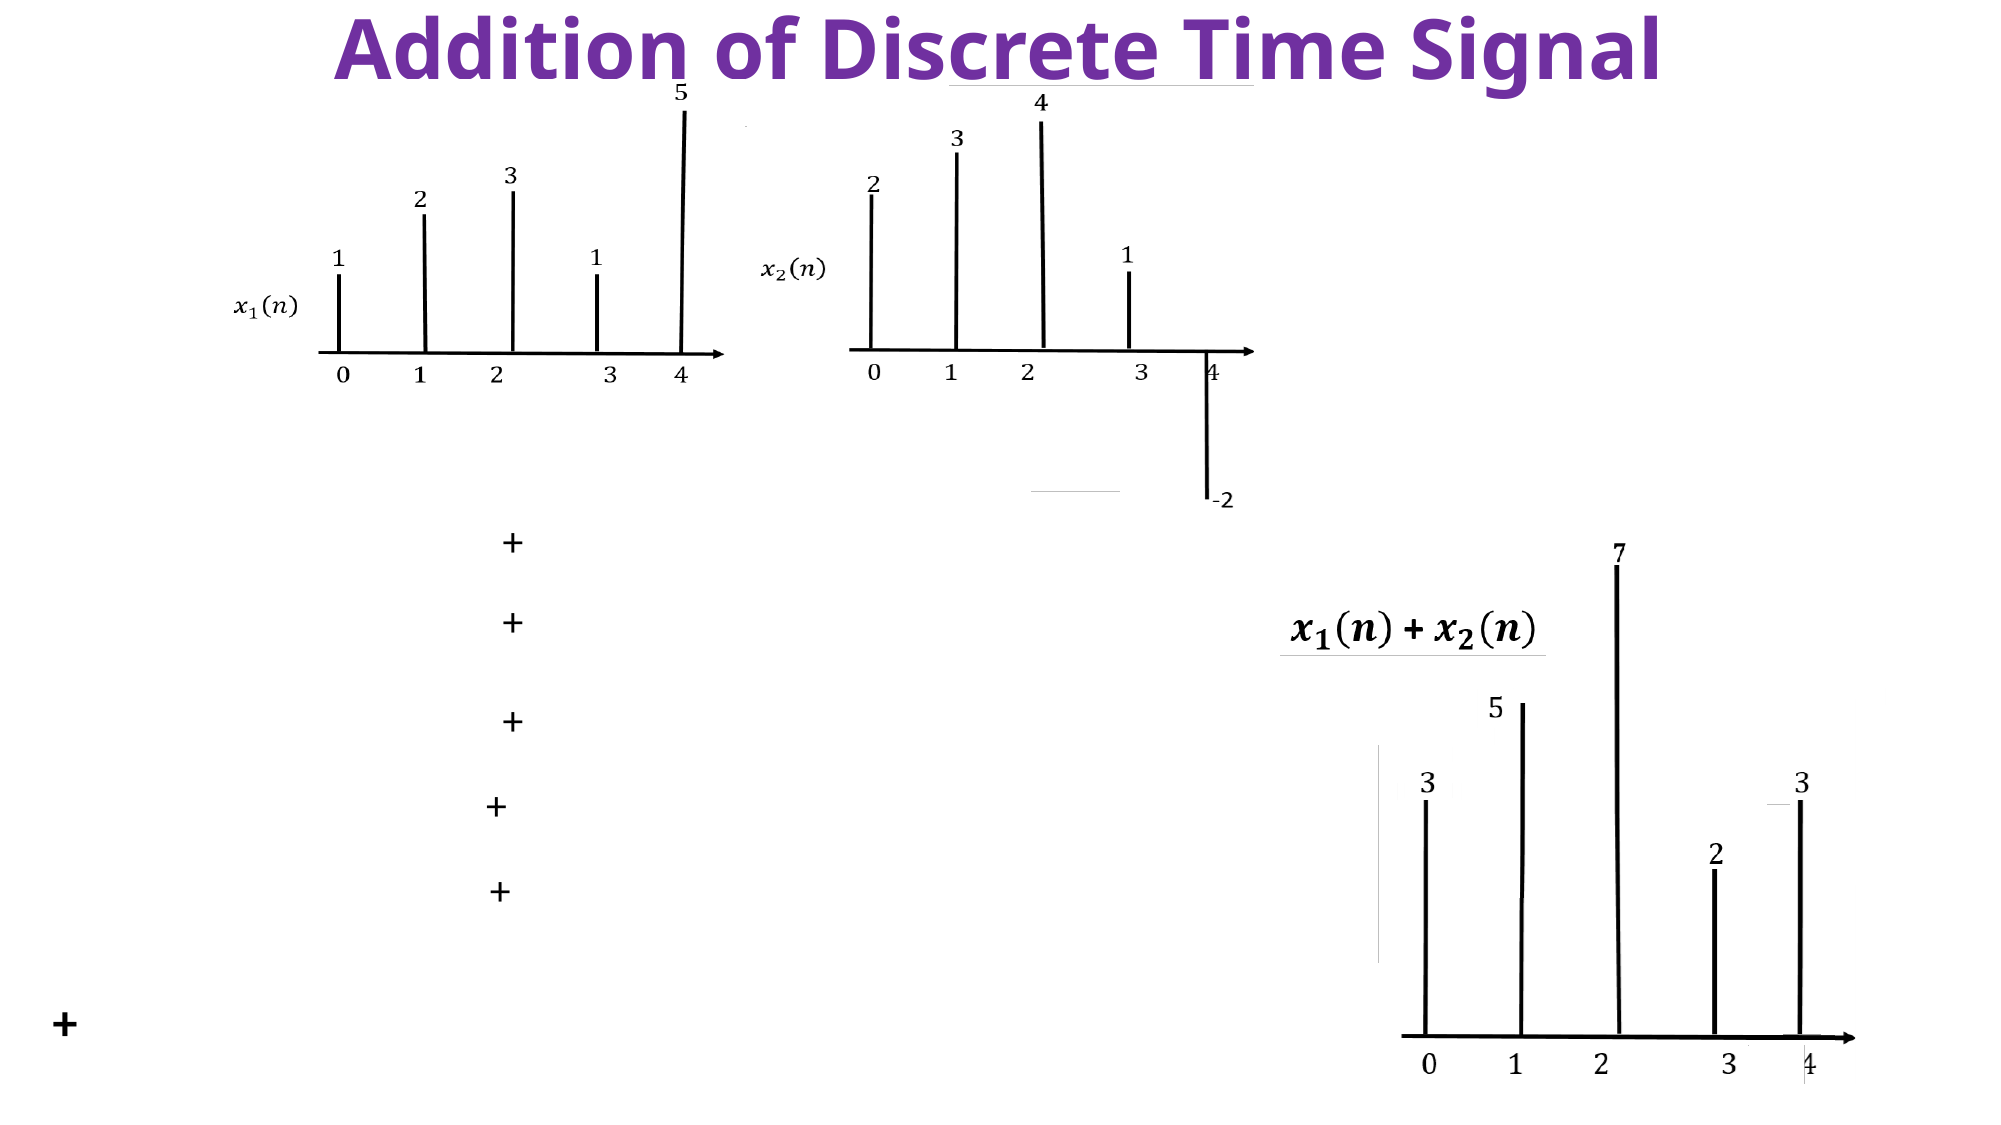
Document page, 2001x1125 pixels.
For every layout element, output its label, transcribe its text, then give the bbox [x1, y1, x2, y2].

title Addition of Discrete Time Signal [137, 0, 1863, 106]
picture [1280, 538, 1952, 1084]
picture [230, 79, 1340, 516]
